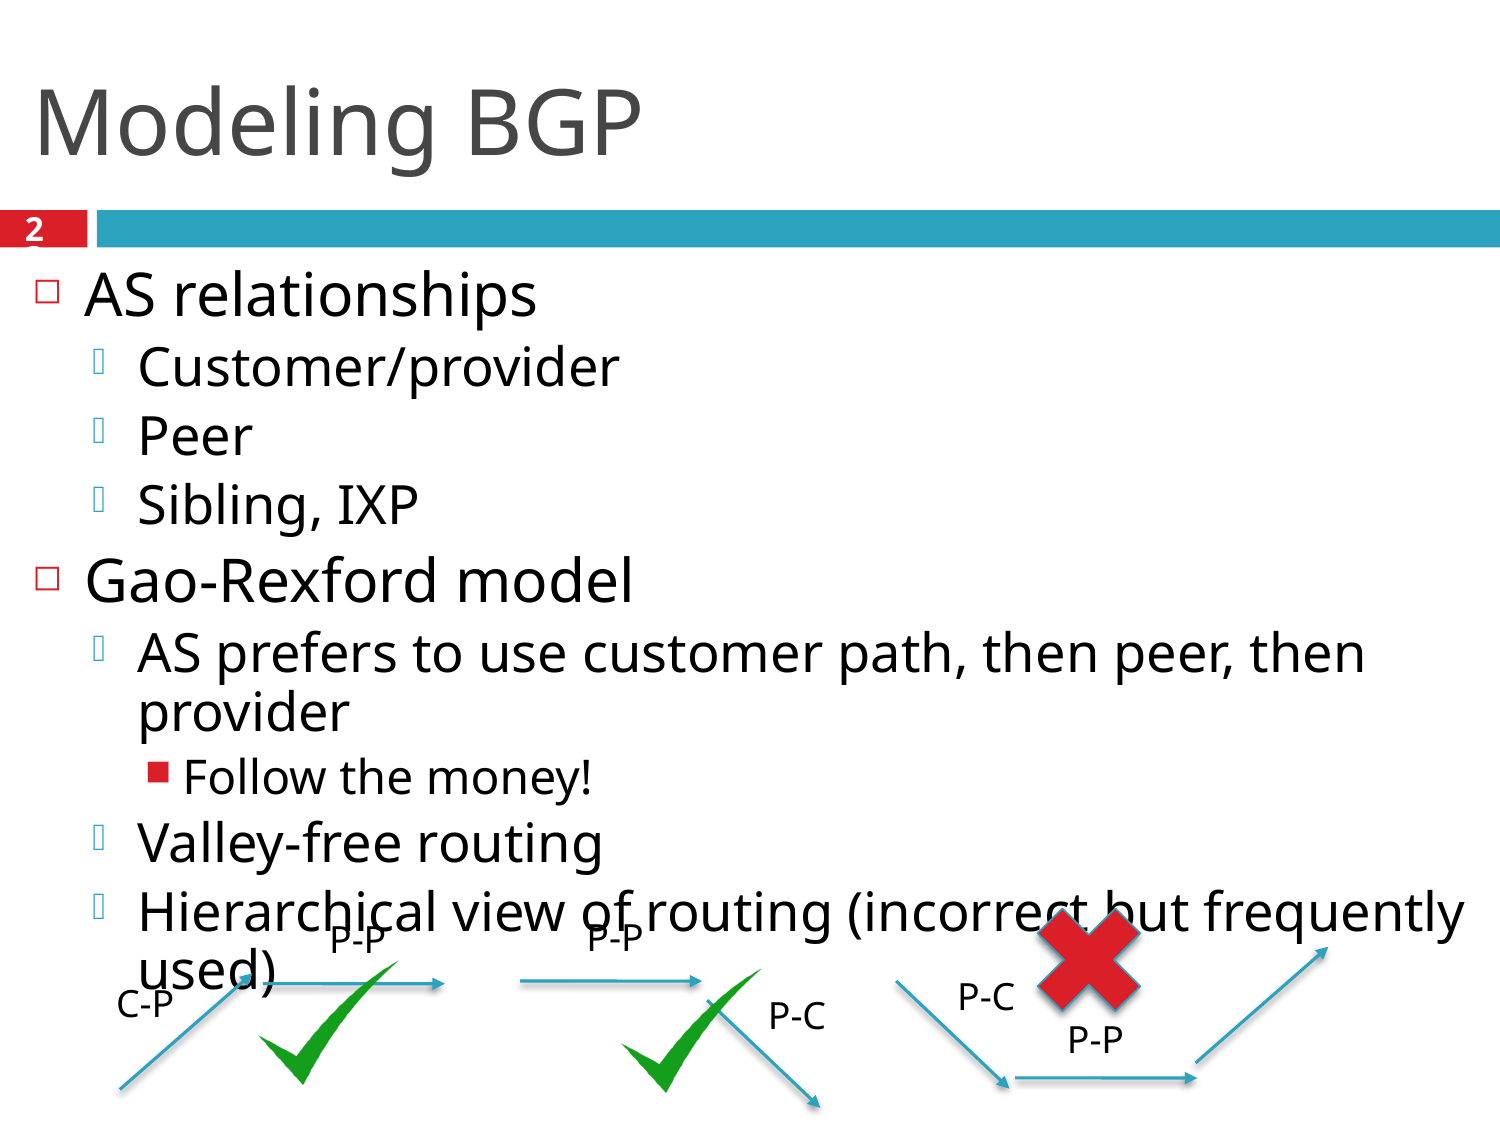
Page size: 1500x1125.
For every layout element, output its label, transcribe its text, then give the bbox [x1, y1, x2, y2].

picture [620, 968, 762, 1094]
text_box [1037, 908, 1141, 1012]
text_box P-P [578, 906, 652, 966]
text_box P-P [321, 908, 395, 959]
text_box C-P [108, 972, 183, 1033]
title Modeling BGP [24, 36, 1476, 201]
text_box P-C [949, 965, 1023, 1026]
text_box [119, 973, 252, 1090]
text_box [403, 977, 445, 991]
text_box P-C [766, 984, 834, 1045]
text_box [766, 1056, 821, 1108]
list AS relationships Customer/provider Peer Sibling, IXP Gao-Rexford model AS prefers to use customer path, then peer, then provider Follow the money! Valley-free routing Hierarchical view of routing (incorrect but frequently used) [24, 256, 1476, 921]
slide_number 23 [17, 204, 71, 258]
text_box [1015, 1071, 1198, 1085]
text_box P-P [1059, 1008, 1132, 1069]
text_box [1195, 946, 1329, 1063]
picture [258, 960, 400, 1085]
text_box [896, 980, 1010, 1089]
